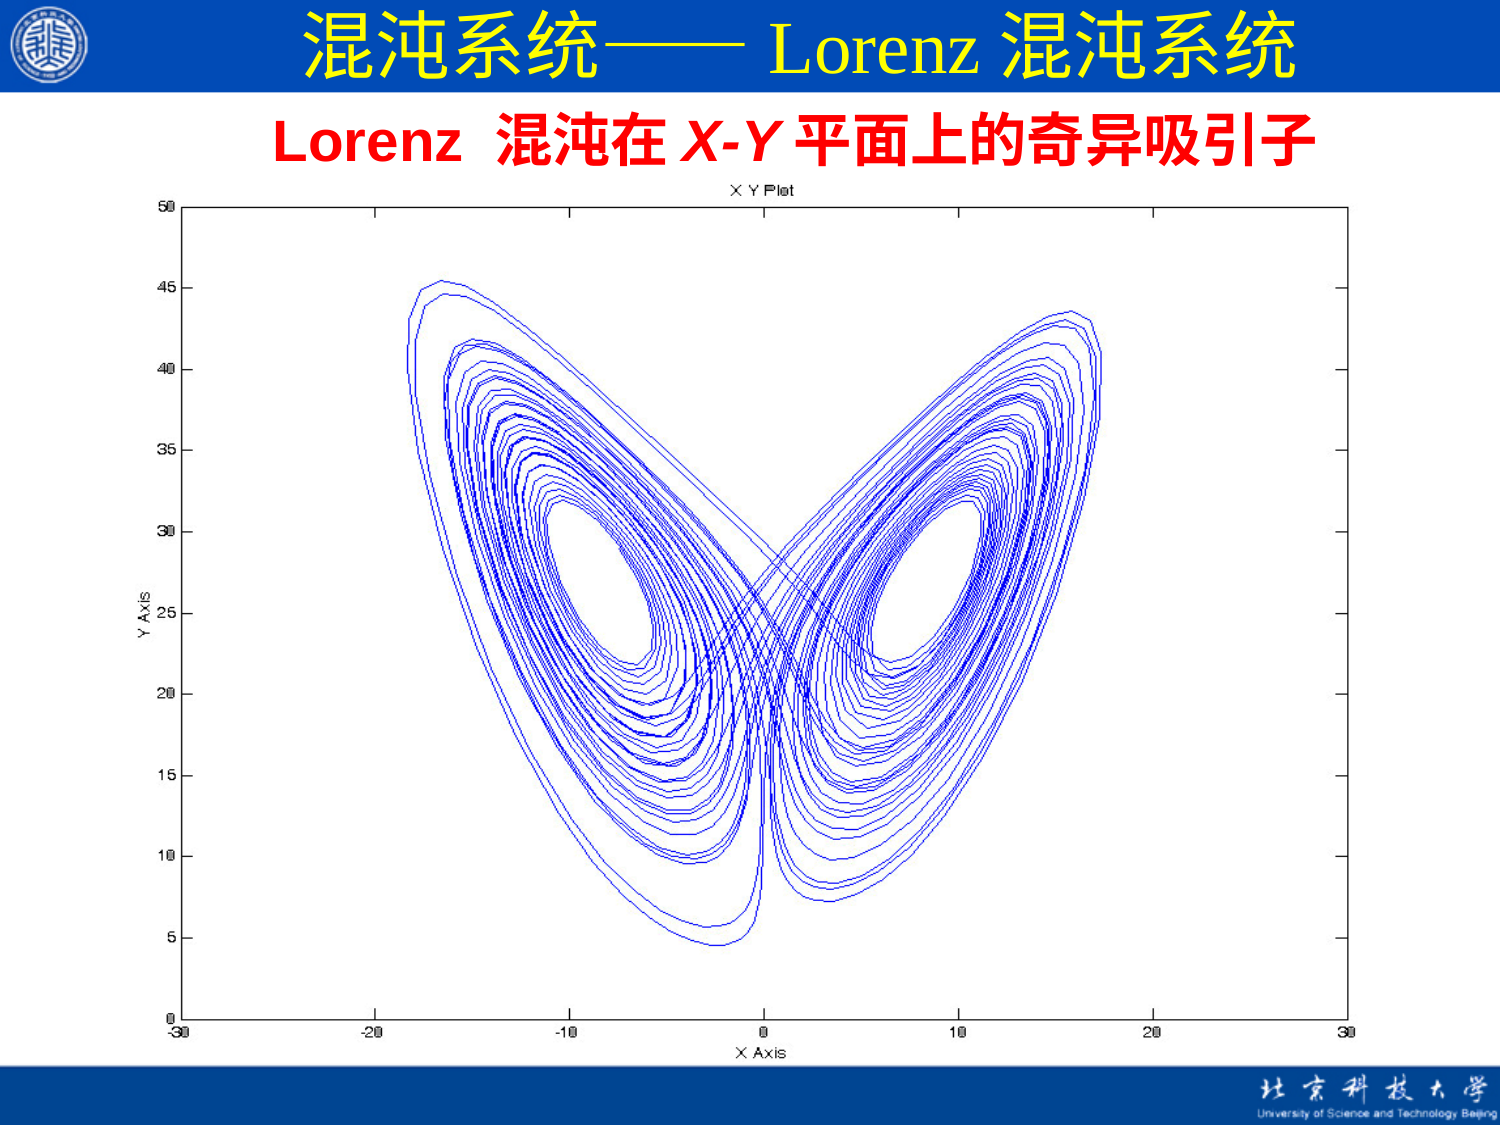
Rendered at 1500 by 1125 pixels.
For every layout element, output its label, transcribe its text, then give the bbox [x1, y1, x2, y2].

picture [0, 0, 1500, 1125]
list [124, 174, 1364, 1063]
text_box 混沌系统——Lorenz混沌系统 [124, 0, 1475, 88]
title Lorenz 混沌在X-Y平面上的奇异吸引子 [150, 88, 1438, 188]
